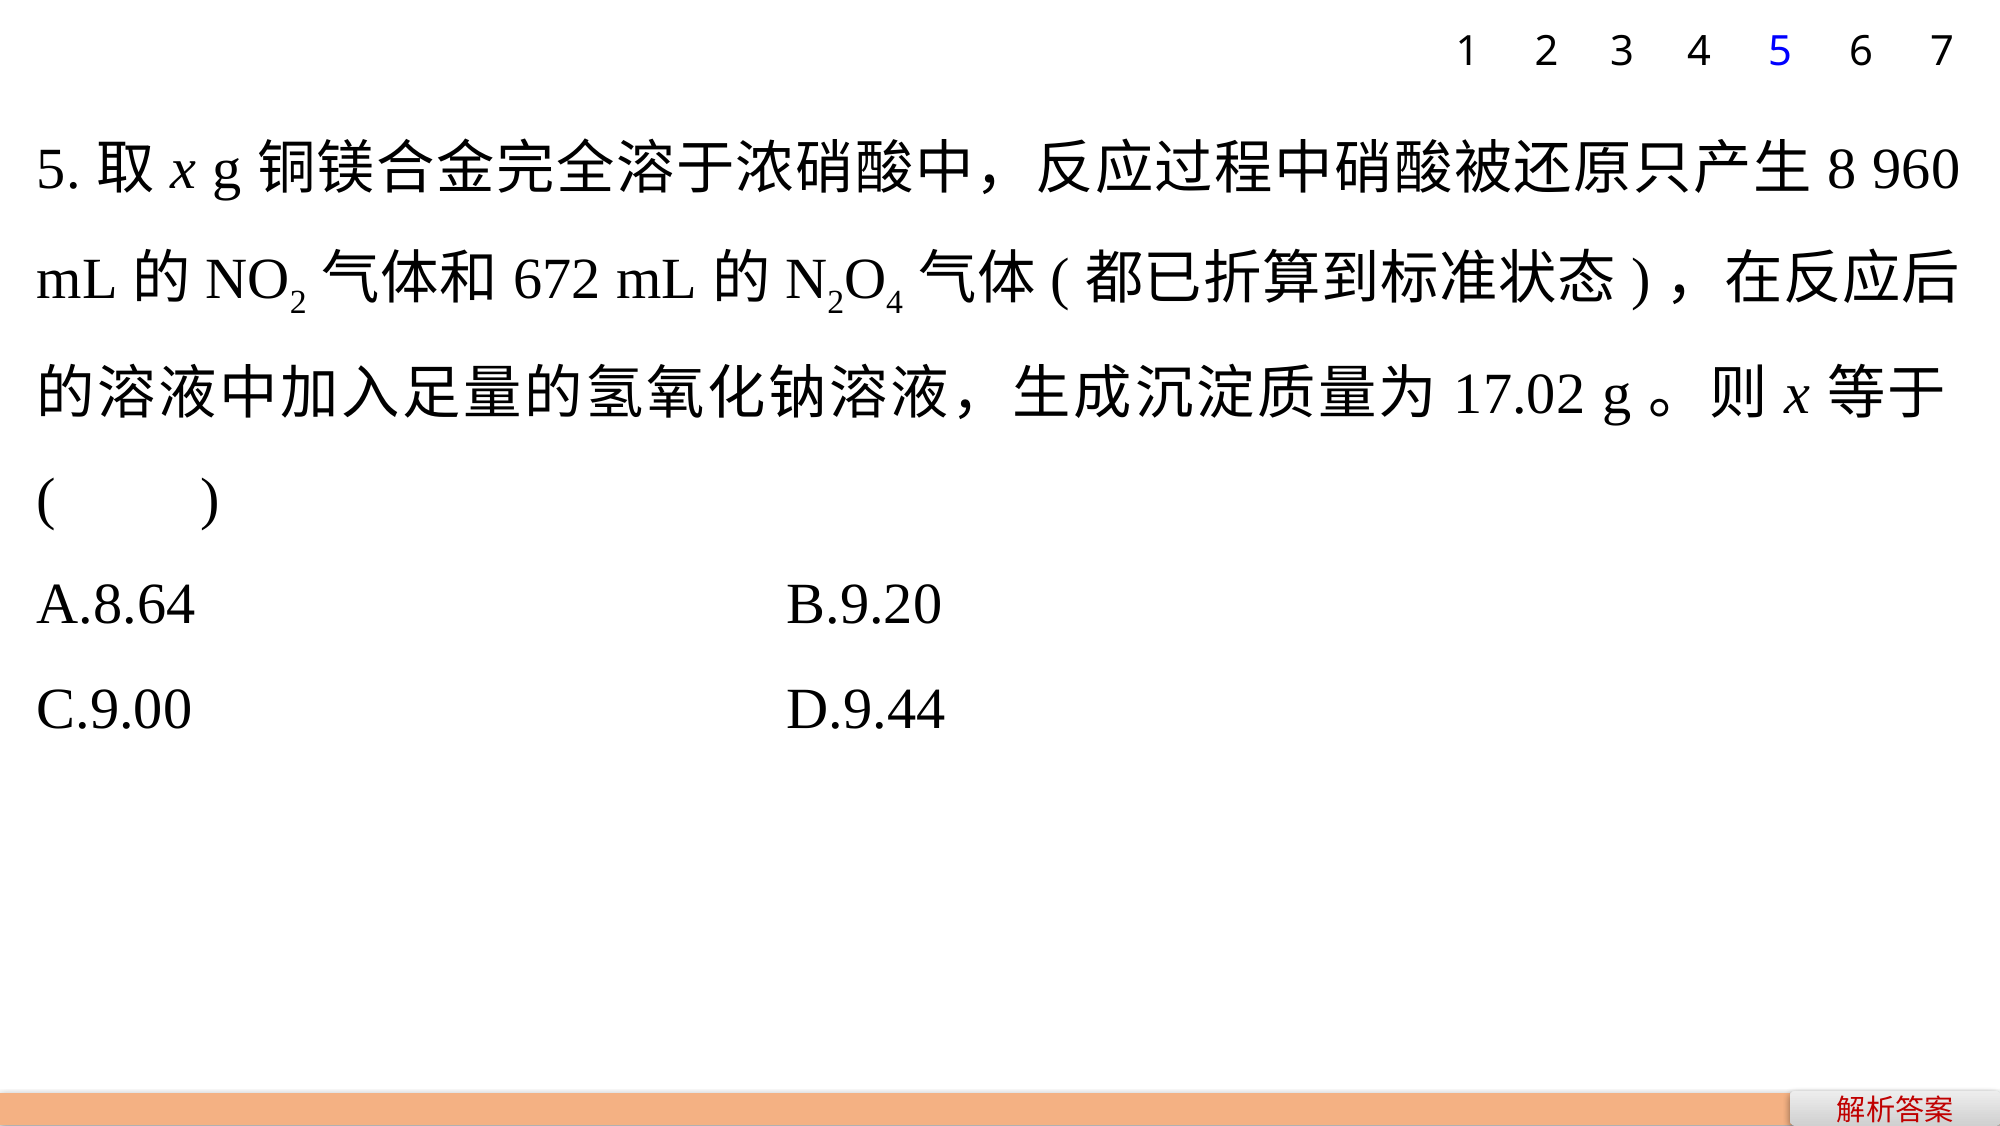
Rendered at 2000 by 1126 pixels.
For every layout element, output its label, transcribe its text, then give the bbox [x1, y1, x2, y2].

text_box 5.取x g铜镁合金完全溶于浓硝酸中，反应过程中硝酸被还原只产生8 960 mL的NO2气体和672 mL的N2O4气体(都已折算到标准状态)，在反应后的溶液中加入足量的氢氧化钠溶液，生成沉淀质量为17.02 g。则x等于( ) A.8.64 B.9.20 C.9.00 D.9.44 [16, 85, 1981, 750]
text_box 3 [1593, 1, 1651, 97]
text_box 1 [1434, 1, 1501, 97]
text_box 7 [1909, 1, 1975, 97]
text_box 2 [1516, 1, 1578, 97]
text_box [0, 1092, 1787, 1126]
text_box 4 [1666, 1, 1732, 97]
text_box 解析答案 [1788, 1089, 2000, 1126]
text_box 5 [1747, 1, 1813, 97]
text_box 6 [1828, 1, 1894, 97]
